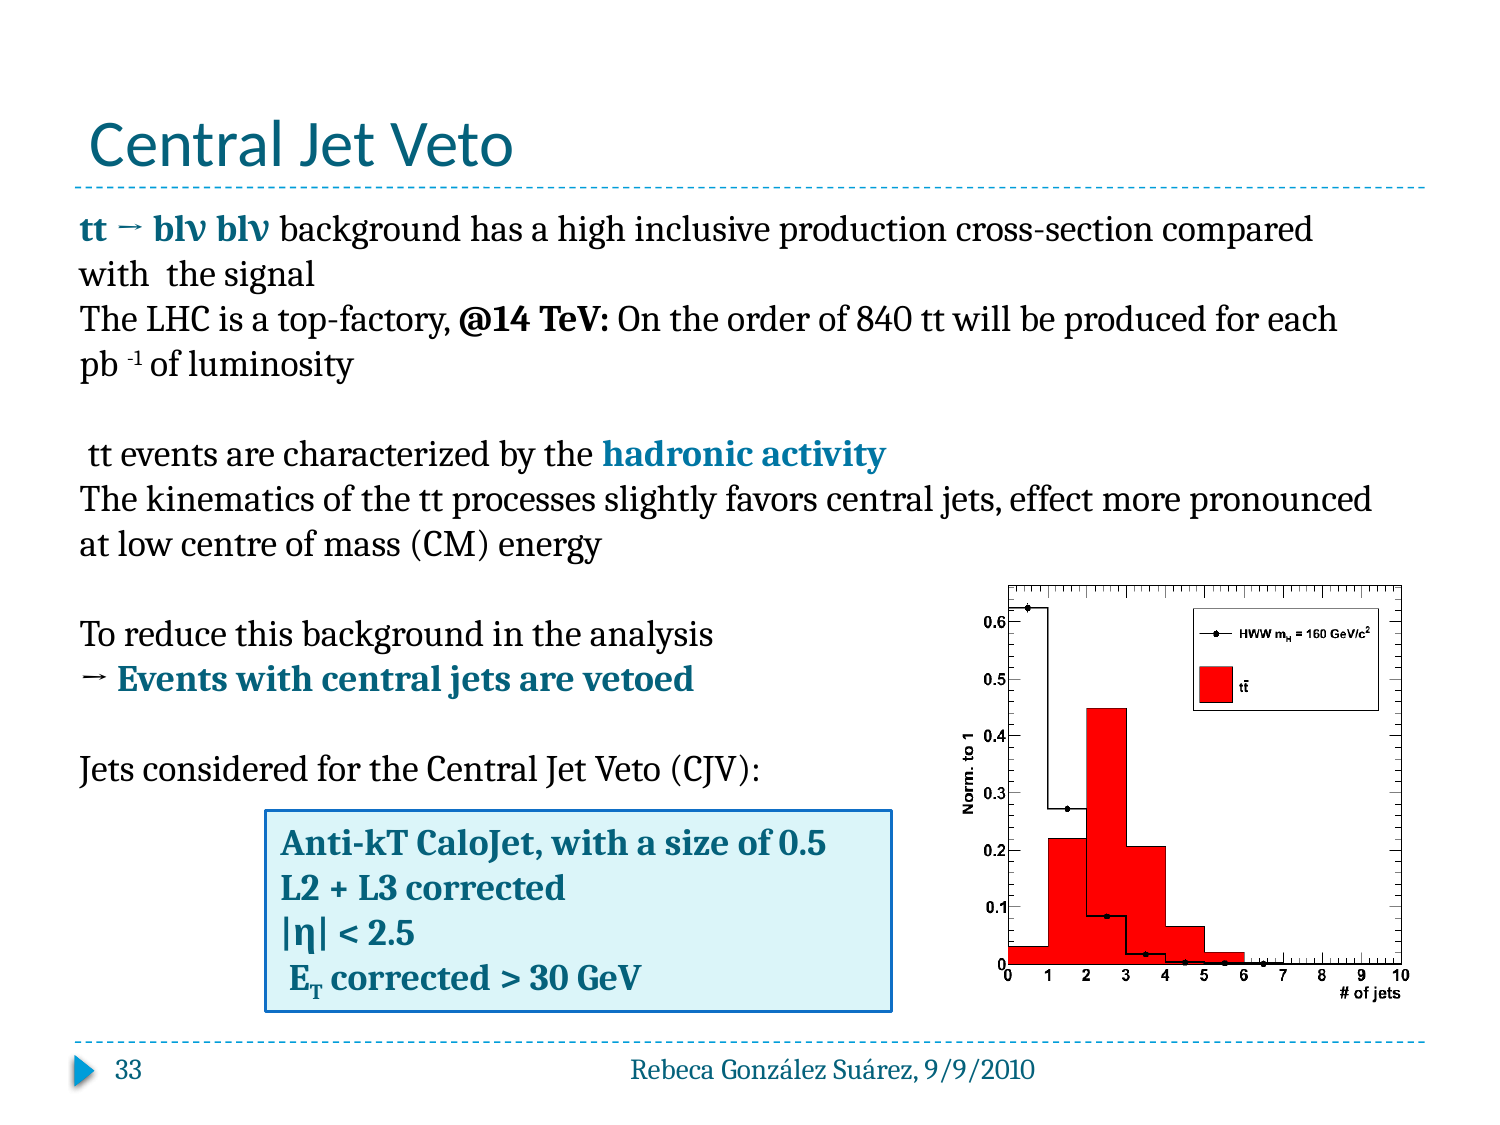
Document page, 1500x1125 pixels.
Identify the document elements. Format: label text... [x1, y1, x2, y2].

text_box tt → blν blν background has a high inclusive production cross-section compared with the signal The LHC is a top-factory, @14 TeV: On the order of 840 tt will be produced for each pb -1 of luminosity tt events are characterized by the hadronic activity The kinematics of the tt processes slightly favors central jets, effect more pronounced at low centre of mass (CM) energy To reduce this background in the analysis → Events with central jets are vetoed Jets considered for the Central Jet Veto (CJV): [64, 196, 1400, 796]
title Central Jet Veto [75, 37, 1425, 188]
footer Rebeca González Suárez, 9/9/2010 [475, 1042, 1051, 1103]
text_box Anti-kT CaloJet, with a size of 0.5 L2 + L3 corrected |η| < 2.5 ET corrected > 30 GeV [265, 810, 892, 1012]
picture [962, 562, 1424, 1012]
slide_number 33 [100, 1042, 426, 1103]
